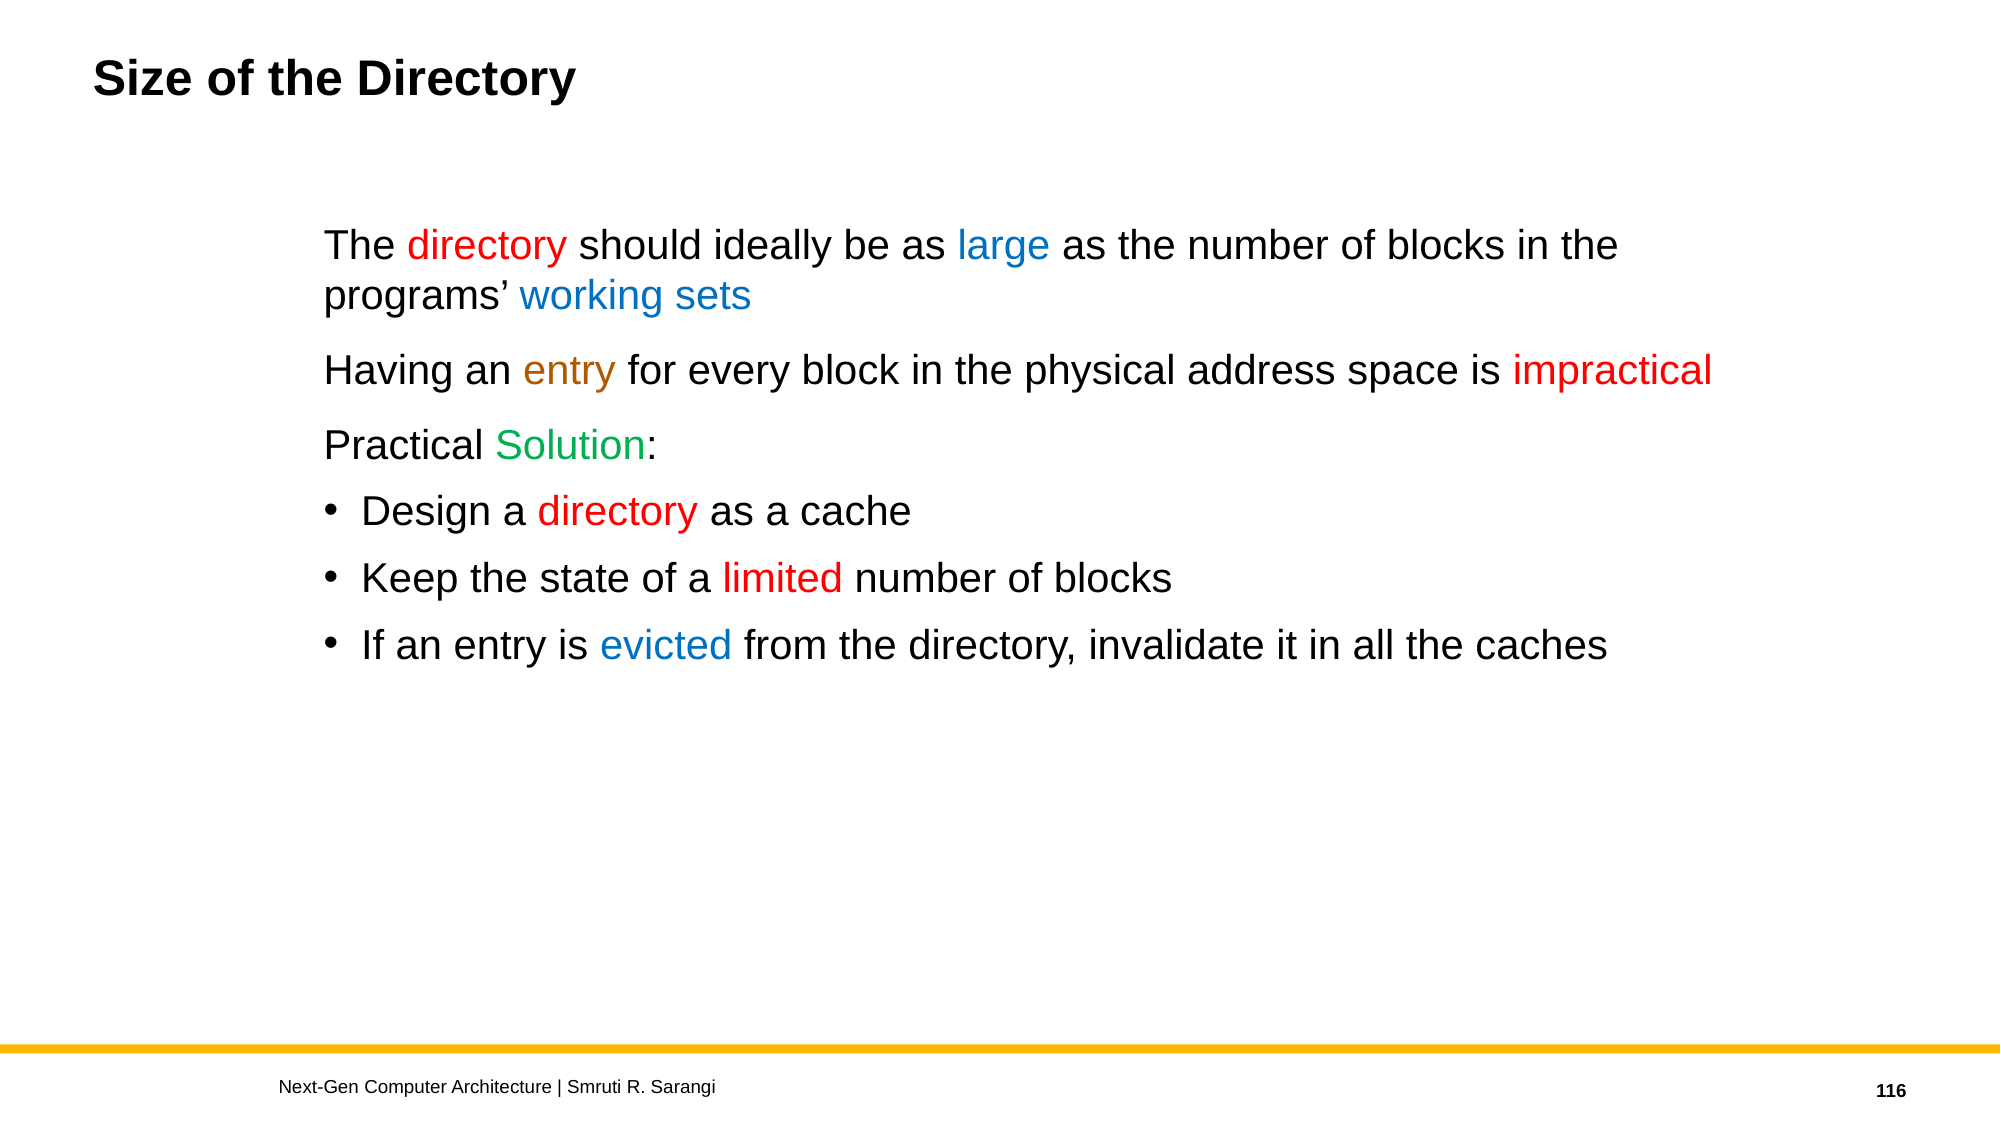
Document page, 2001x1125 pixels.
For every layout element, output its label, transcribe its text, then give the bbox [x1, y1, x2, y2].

list The directory should ideally be as large as the number of blocks in the programs’ working sets Having an entry for every block in the physical address space is impractical Practical Solution: Design a directory as a cache Keep the state of a limited number of blocks If an entry is evicted from the directory, invalidate it in all the caches [308, 210, 1750, 924]
footer Next-Gen Computer Architecture | Smruti R. Sarangi [263, 1067, 1464, 1105]
slide_number 116 [1711, 1071, 1922, 1109]
title Size of the Directory [78, 45, 1578, 180]
